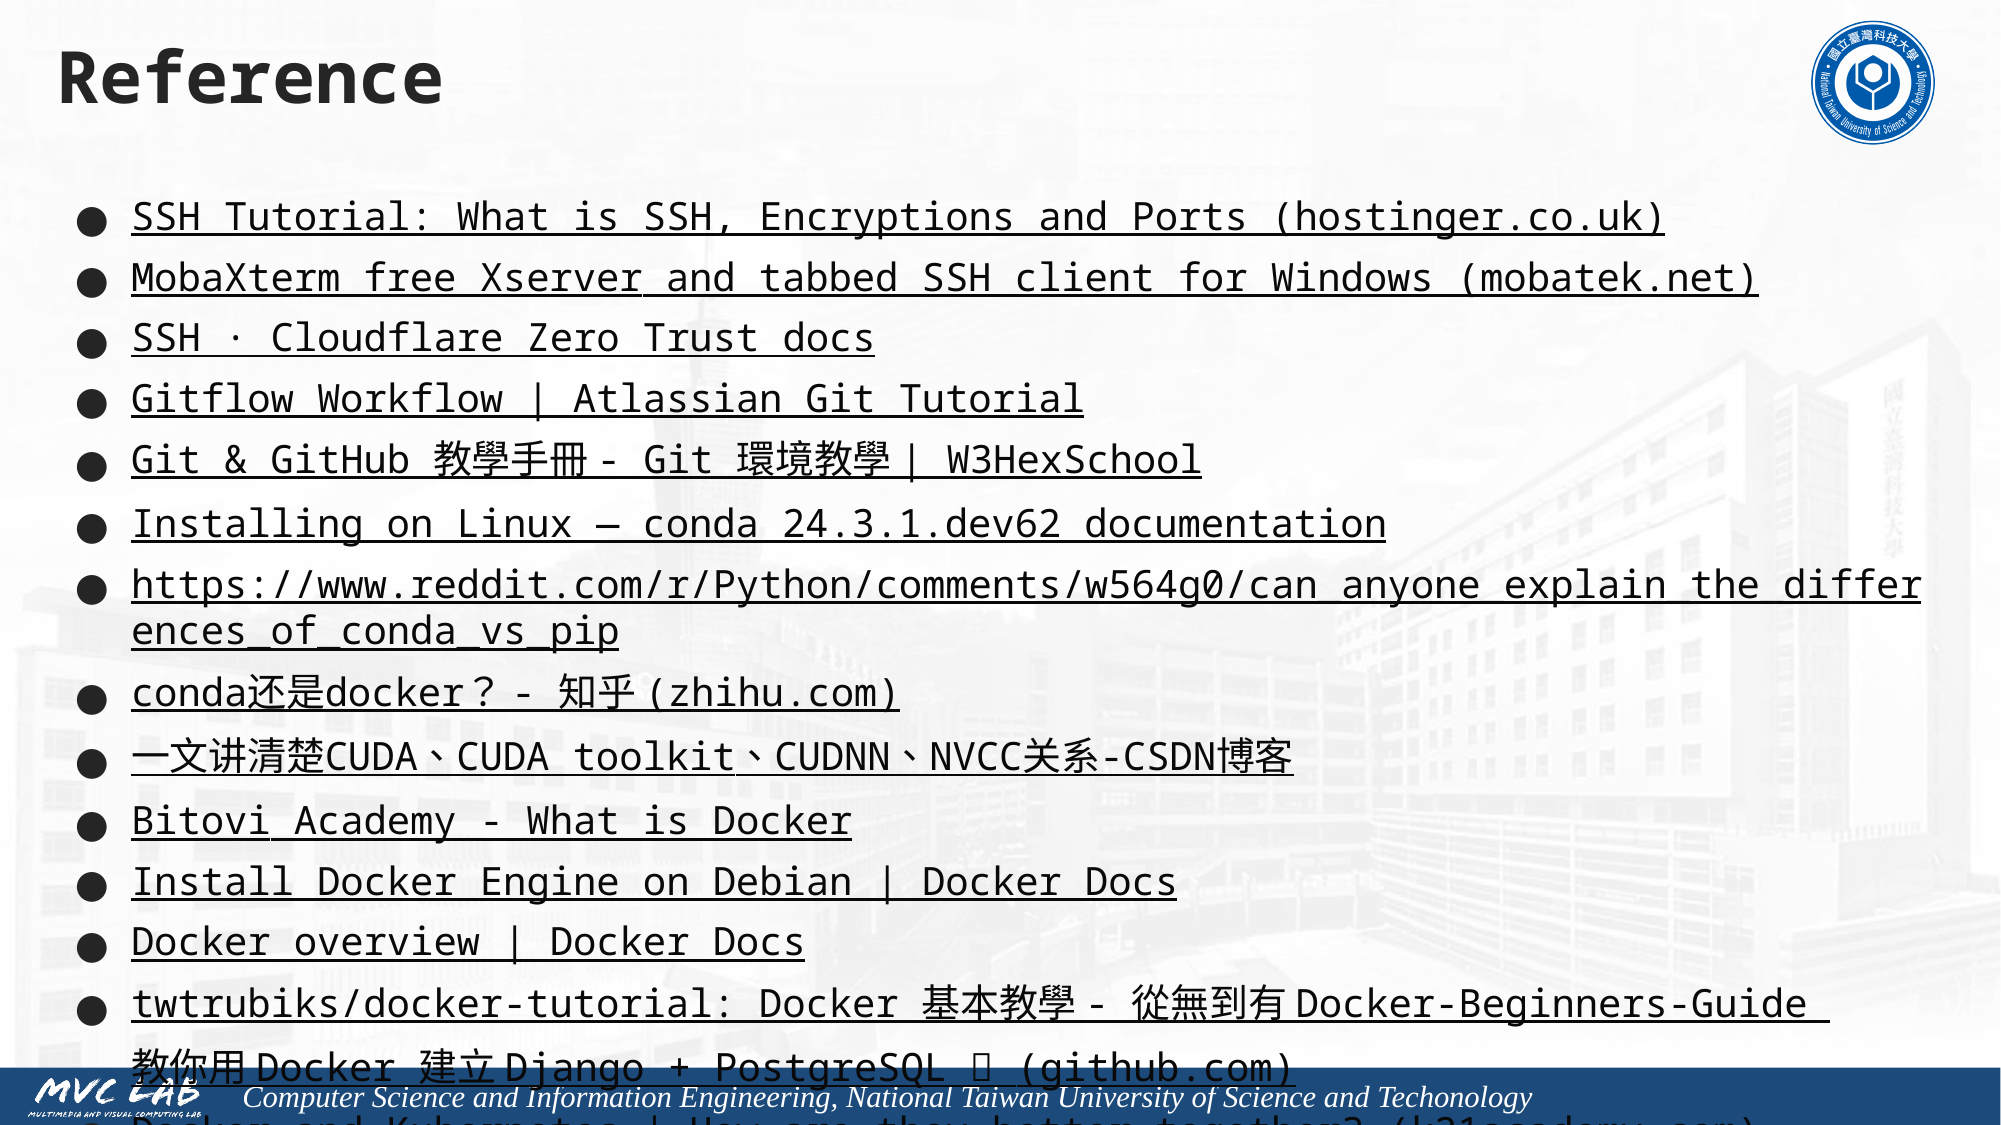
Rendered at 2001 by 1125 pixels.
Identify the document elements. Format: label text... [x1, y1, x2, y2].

text_box git pull [0, 0, 2001, 1067]
list SSH Tutorial: What is SSH, Encryptions and Ports (hostinger.co.uk) MobaXterm free Xserver and tabbed SSH client for Windows (mobatek.net) SSH · Cloudflare Zero Trust docs Gitflow Workflow | Atlassian Git Tutorial Git & GitHub 教學手冊 - Git 環境教學 | W3HexSchool Installing on Linux — conda 24.3.1.dev62 documentation https://www.reddit.com/r/Python/comments/w564g0/can_anyone_explain_the_differences_of_conda_vs_pip conda还是docker？ - 知乎 (zhihu.com) 一文讲清楚CUDA、CUDA toolkit、CUDNN、NVCC关系-CSDN博客 Bitovi Academy - What is Docker Install Docker Engine on Debian | Docker Docs Docker overview | Docker Docs twtrubiks/docker-tutorial: Docker 基本教學 - 從無到有 Docker-Beginners-Guide 教你用 Docker 建立 Django + PostgreSQL 📝 (github.com) Docker and Kubernetes | How are they better together? (k21academy.com) [41, 168, 1955, 1053]
picture [1808, 16, 1937, 148]
picture [12, 1070, 228, 1125]
title Reference [41, 16, 1712, 133]
